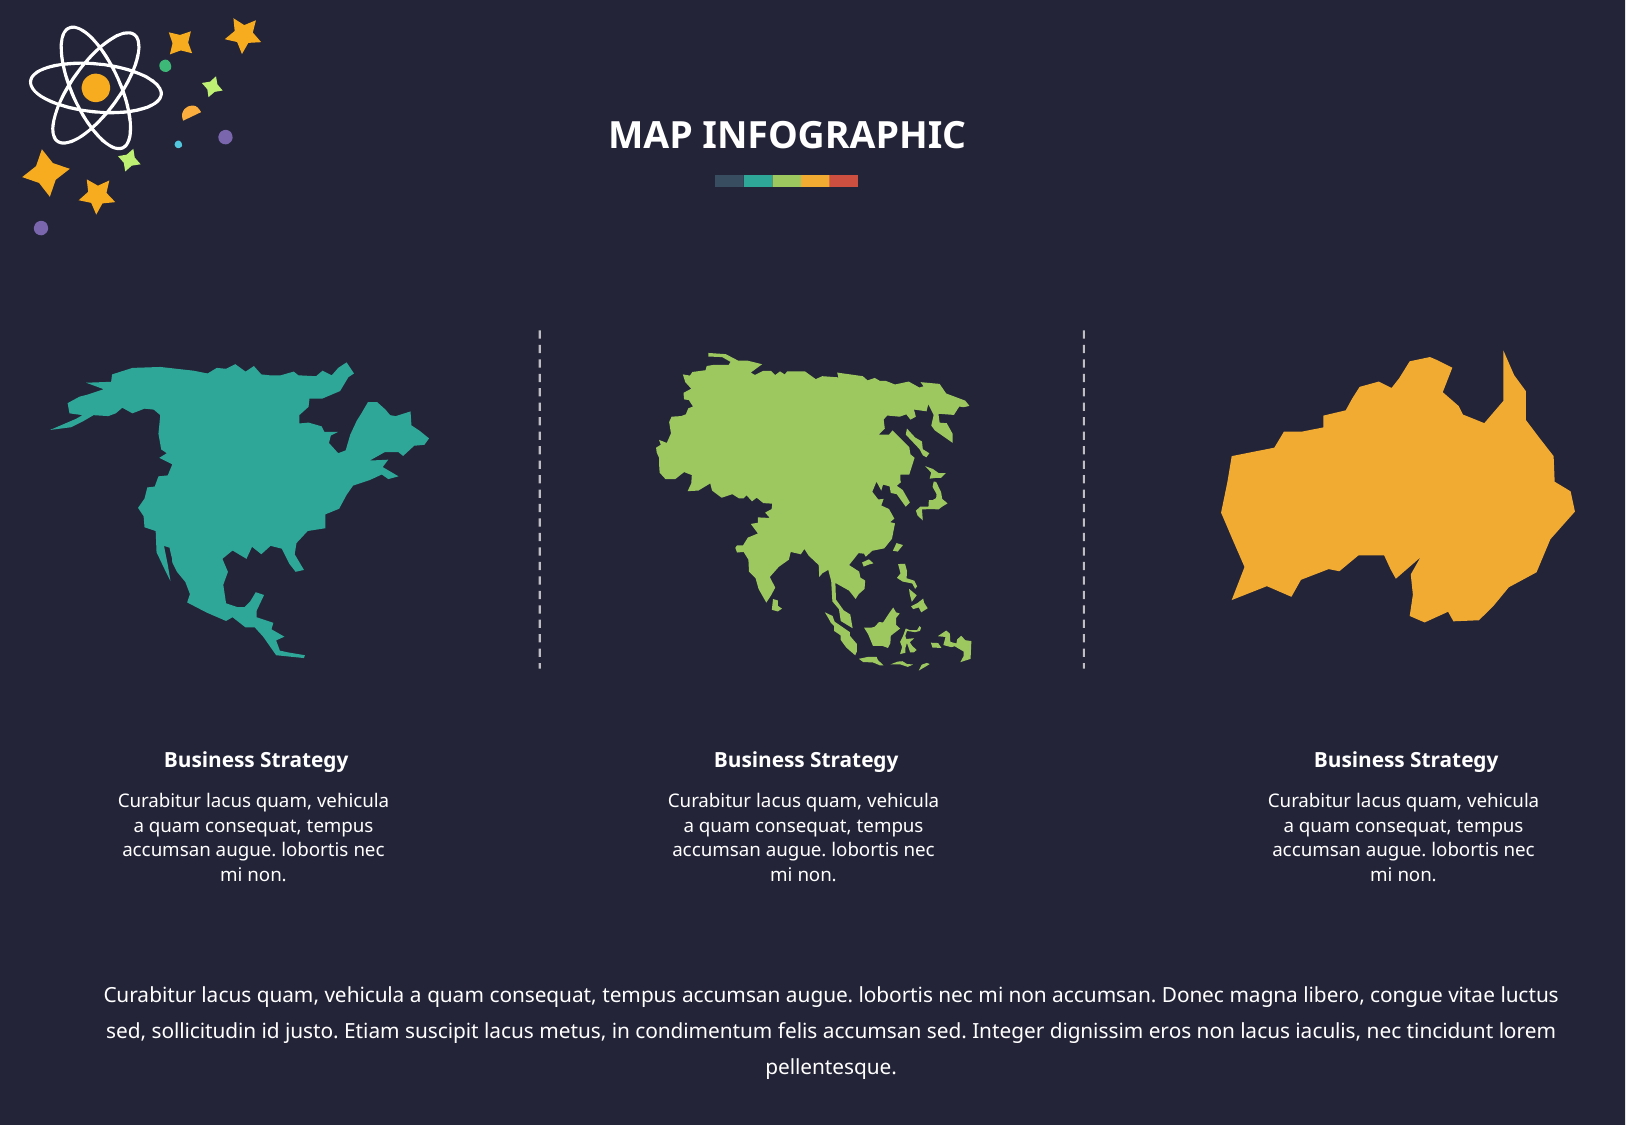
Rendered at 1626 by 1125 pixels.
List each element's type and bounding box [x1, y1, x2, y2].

text_box [87, 963, 1575, 1087]
text_box [1249, 750, 1563, 873]
text_box [649, 750, 963, 873]
text_box [49, 330, 1575, 671]
text_box [715, 174, 858, 187]
text_box [99, 750, 413, 873]
text_box [512, 112, 1063, 164]
